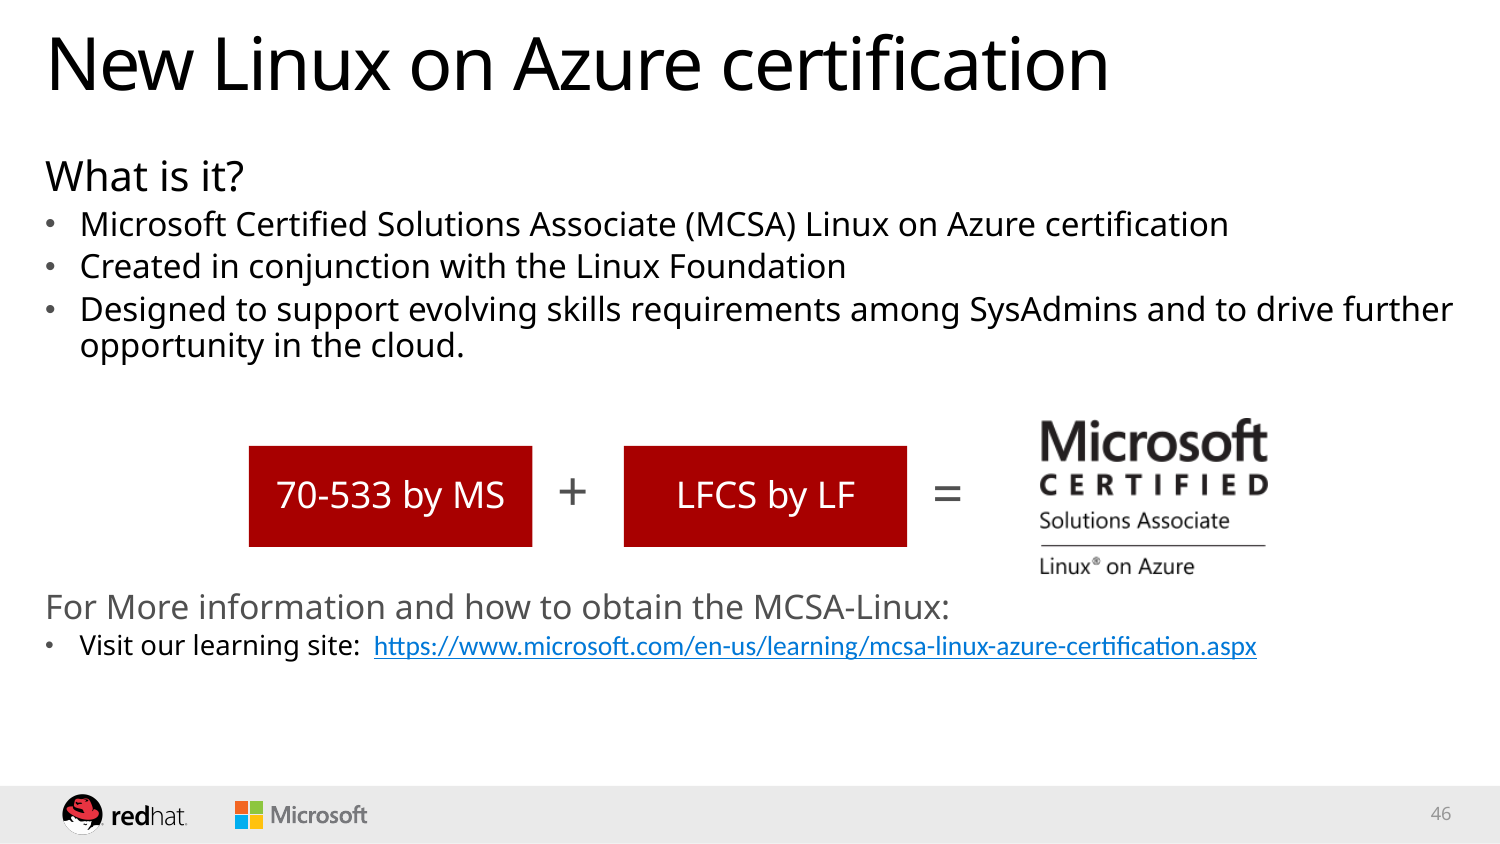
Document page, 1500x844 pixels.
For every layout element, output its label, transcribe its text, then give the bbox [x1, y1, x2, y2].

slide_number 46 [1356, 803, 1467, 826]
picture [62, 794, 188, 835]
picture [1038, 418, 1269, 596]
list What is it? Microsoft Certified Solutions Associate (MCSA) Linux on Azure certification Created in conjunction with the Linux Foundation Designed to support evolving skills requirements among SysAdmins and to drive further opportunity in the cloud. For More information and how to obtain the MCSA-Linux: Visit our learning site: https://www.microsoft.com/en-us/learning/mcsa-linux-azure-certification.aspx [21, 140, 1500, 697]
text_box = [910, 448, 1015, 544]
title New Linux on Azure certification [21, 11, 1456, 123]
text_box 70-533 by MS [248, 445, 533, 548]
text_box LFCS by LF [623, 445, 908, 548]
text_box + [535, 445, 640, 541]
